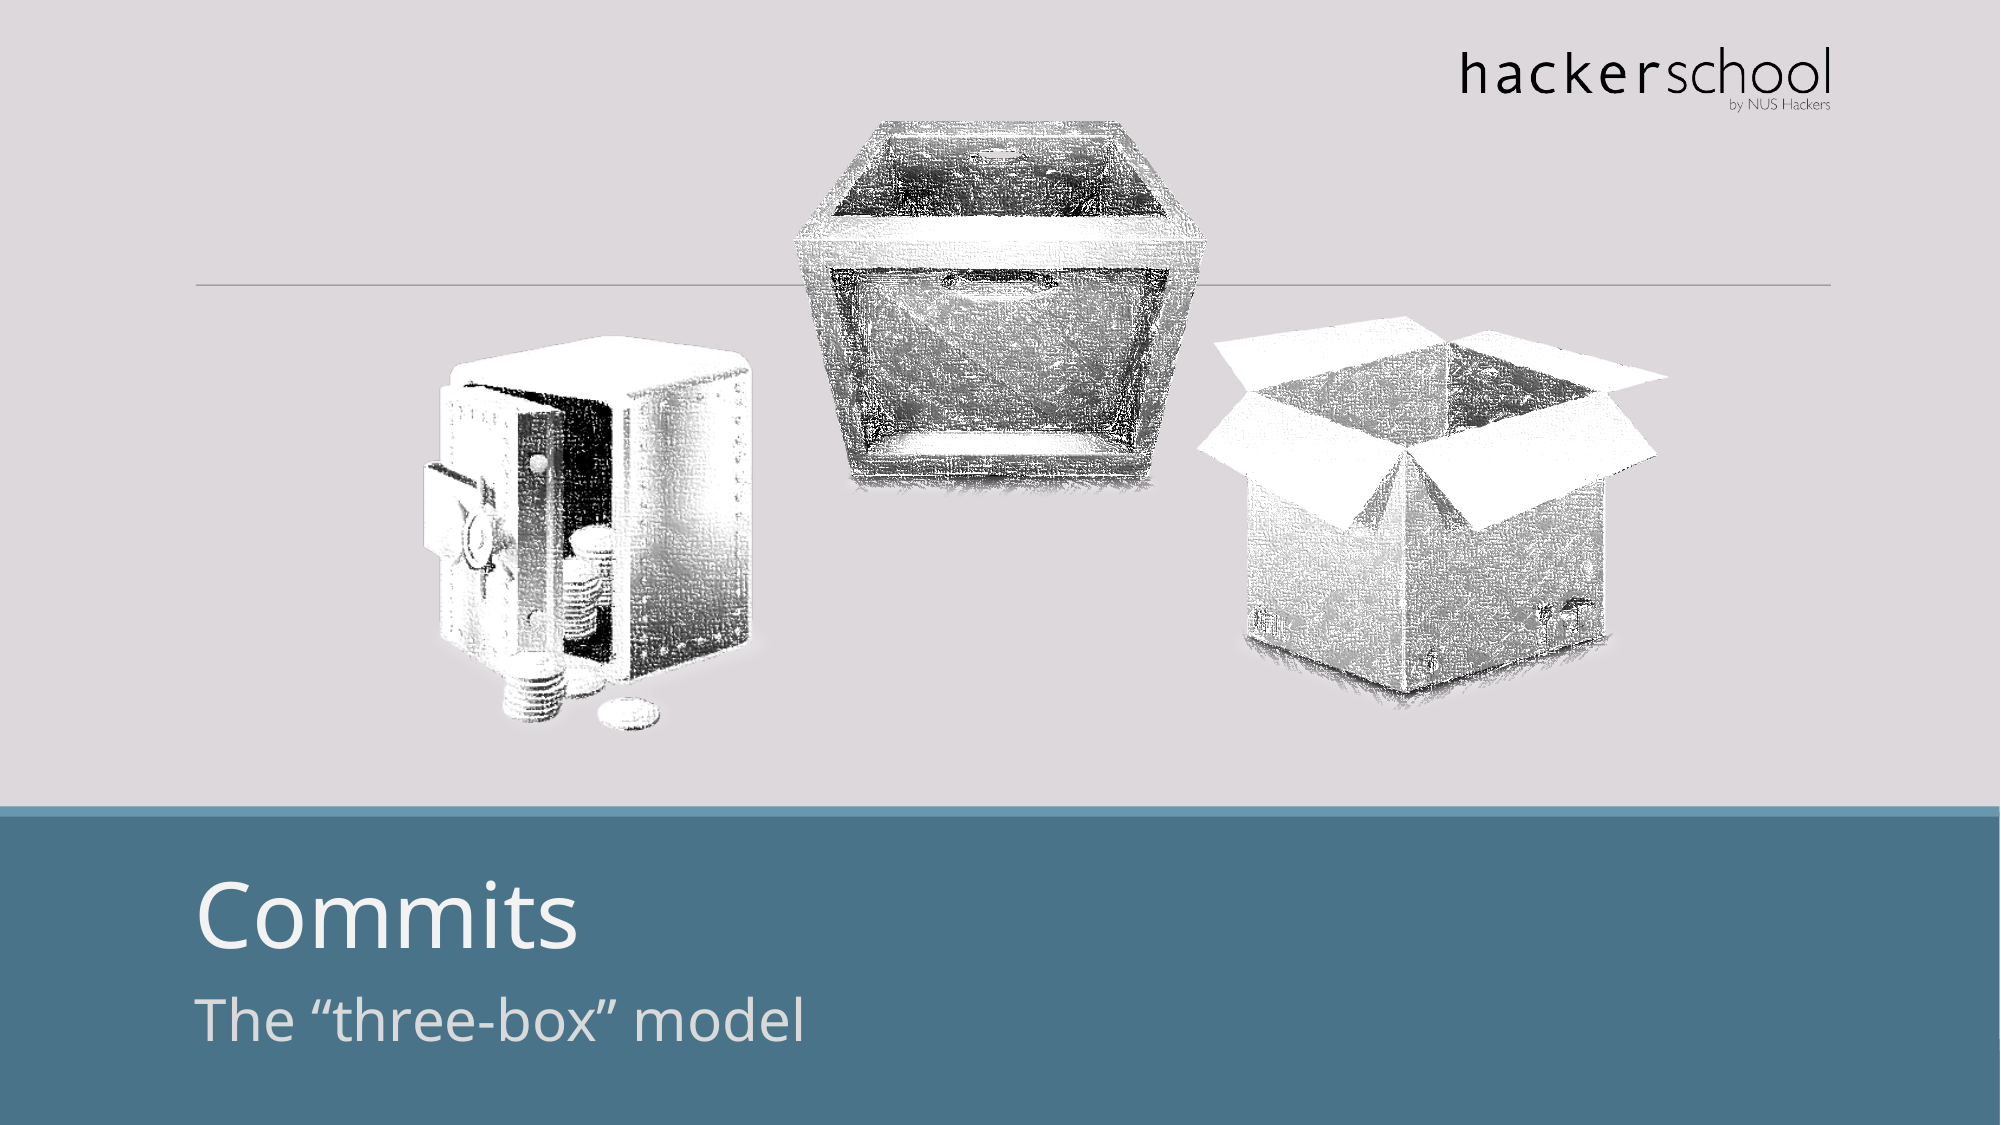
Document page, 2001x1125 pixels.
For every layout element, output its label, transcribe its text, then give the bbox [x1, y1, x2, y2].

text_box Commits [179, 832, 1839, 968]
picture [361, 32, 1670, 755]
text_box The “three-box” model [180, 968, 1839, 1067]
picture [1462, 47, 1830, 113]
